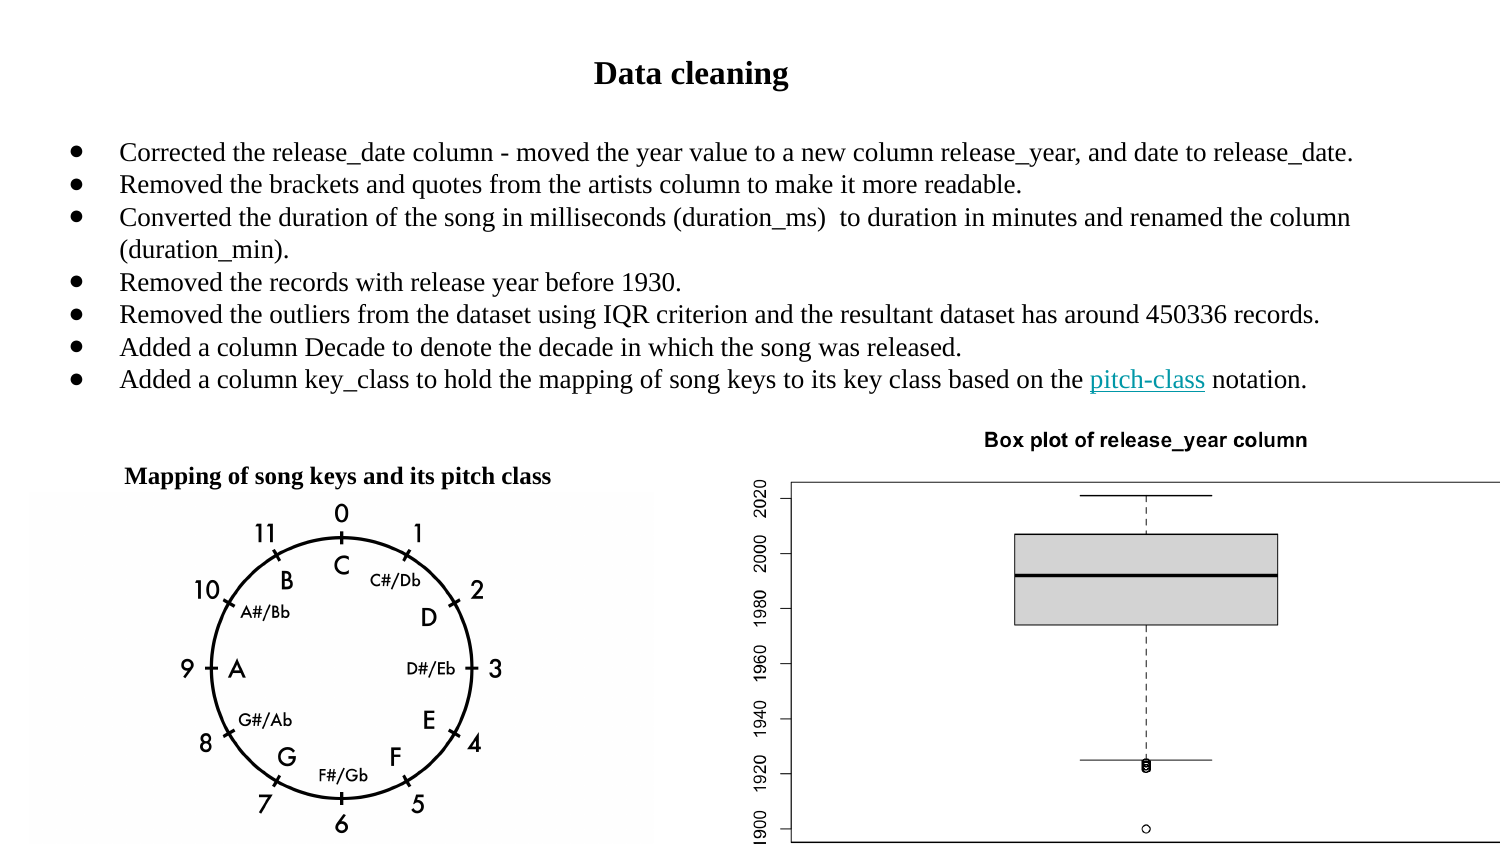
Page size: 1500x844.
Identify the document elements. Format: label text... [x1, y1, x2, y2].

picture [29, 492, 654, 844]
text_box Data cleaning [578, 36, 1015, 107]
text_box Mapping of song keys and its pitch class [109, 444, 698, 505]
text_box Corrected the release_date column - moved the year value to a new column release_year, and date to release_date. Removed the brackets and quotes from the artists column to make it more readable. Converted the duration of the song in milliseconds (duration_ms) to duration in minutes and renamed the column (duration_min). Removed the records with release year before 1930. Removed the outliers from the dataset using IQR criterion and the resultant dataset has around 450336 records. Added a column Decade to denote the decade in which the song was released. Added a column key_class to hold the mapping of song keys to its key class based on the pitch-class notation. [29, 119, 1436, 410]
picture [741, 421, 1500, 844]
